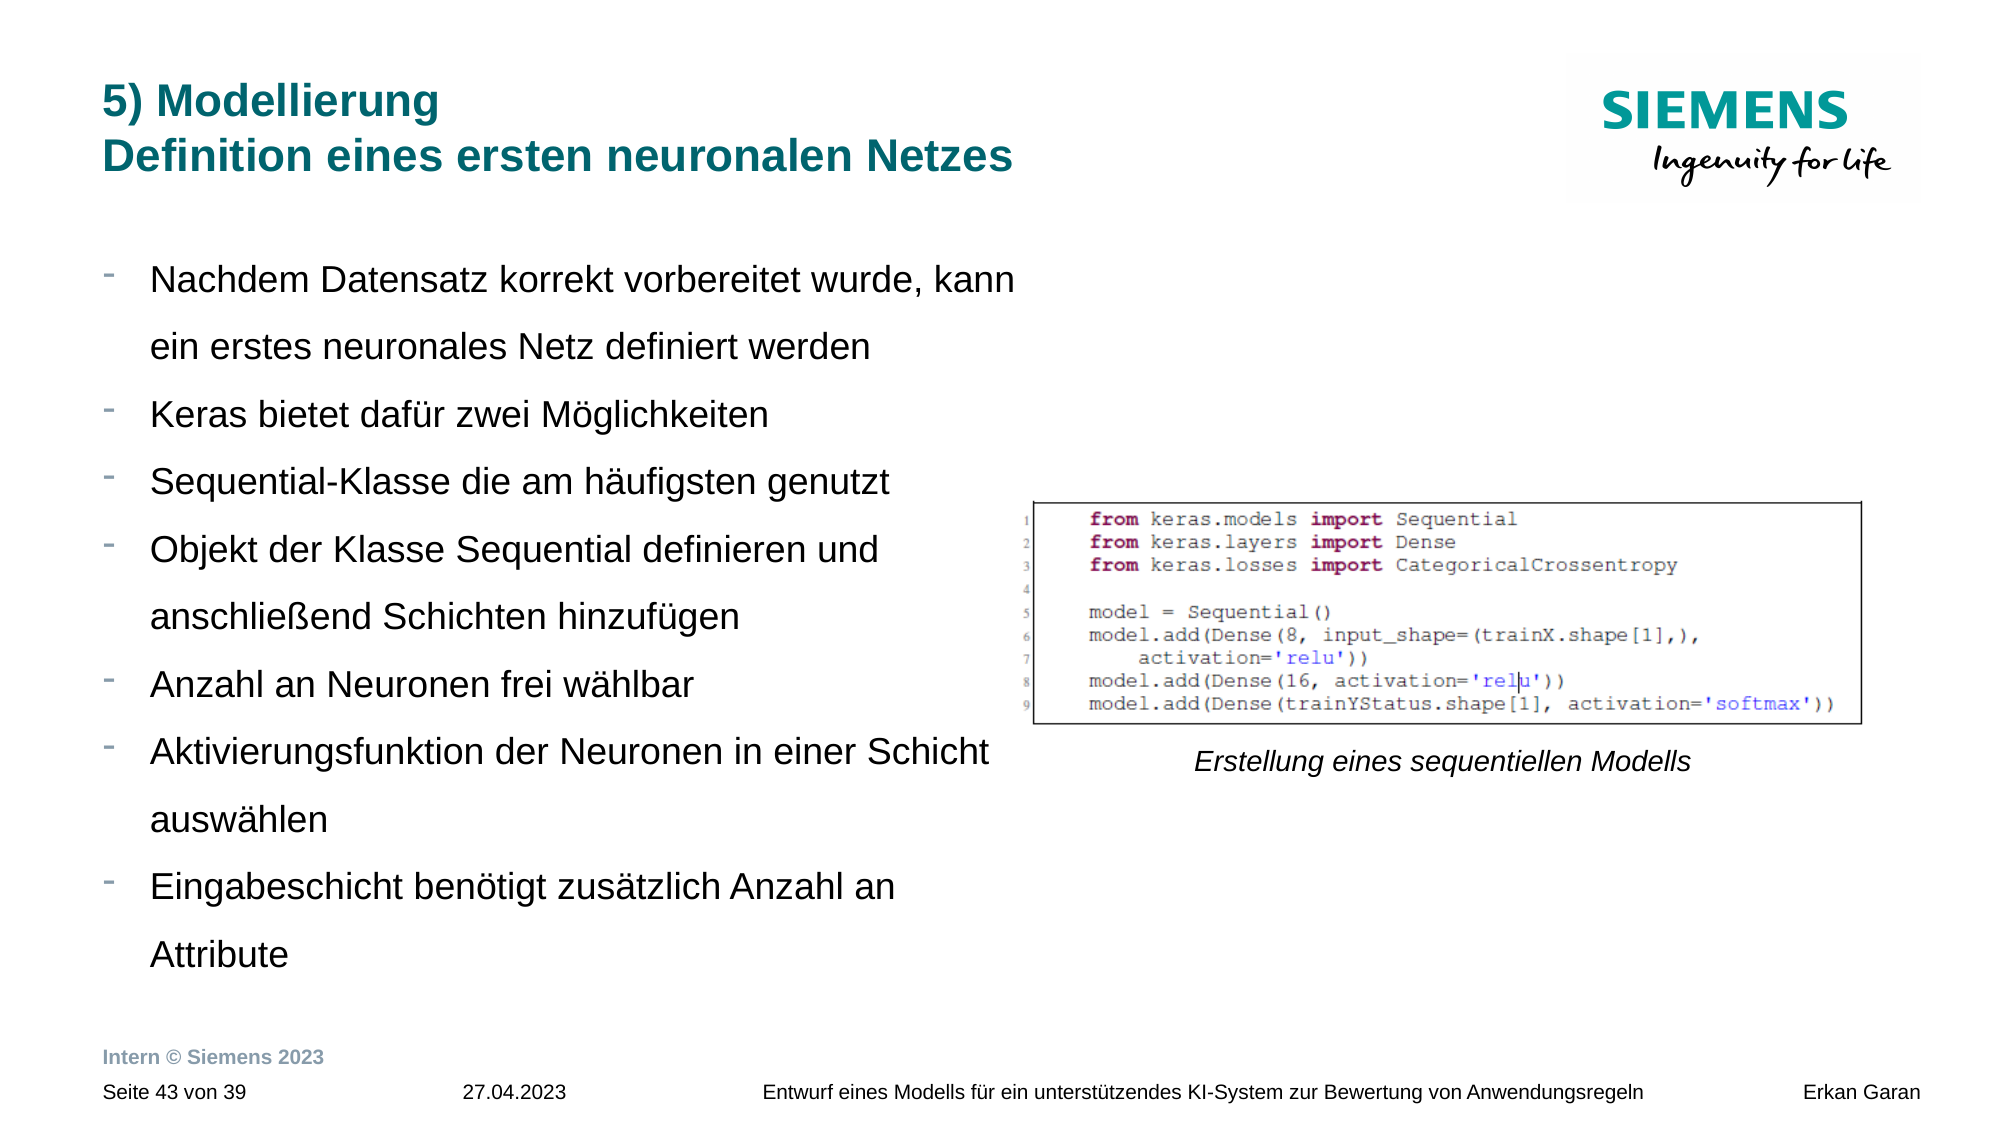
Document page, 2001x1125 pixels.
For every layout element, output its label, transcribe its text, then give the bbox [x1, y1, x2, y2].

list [1017, 497, 1869, 731]
title 5) Modellierung Definition eines ersten neuronalen Netzes [0, 0, 2000, 233]
text_box Erstellung eines sequentiellen Modells [1017, 737, 1869, 786]
list Nachdem Datensatz korrekt vorbereitet wurde, kann ein erstes neuronales Netz definiert werden Keras bietet dafür zwei Möglichkeiten Sequential-Klasse die am häufigsten genutzt Objekt der Klasse Sequential definieren und anschließend Schichten hinzufügen Anzahl an Neuronen frei wählbar Aktivierungsfunktion der Neuronen in einer Schicht auswählen Eingabeschicht benötigt zusätzlich Anzahl an Attribute [102, 233, 1019, 1012]
